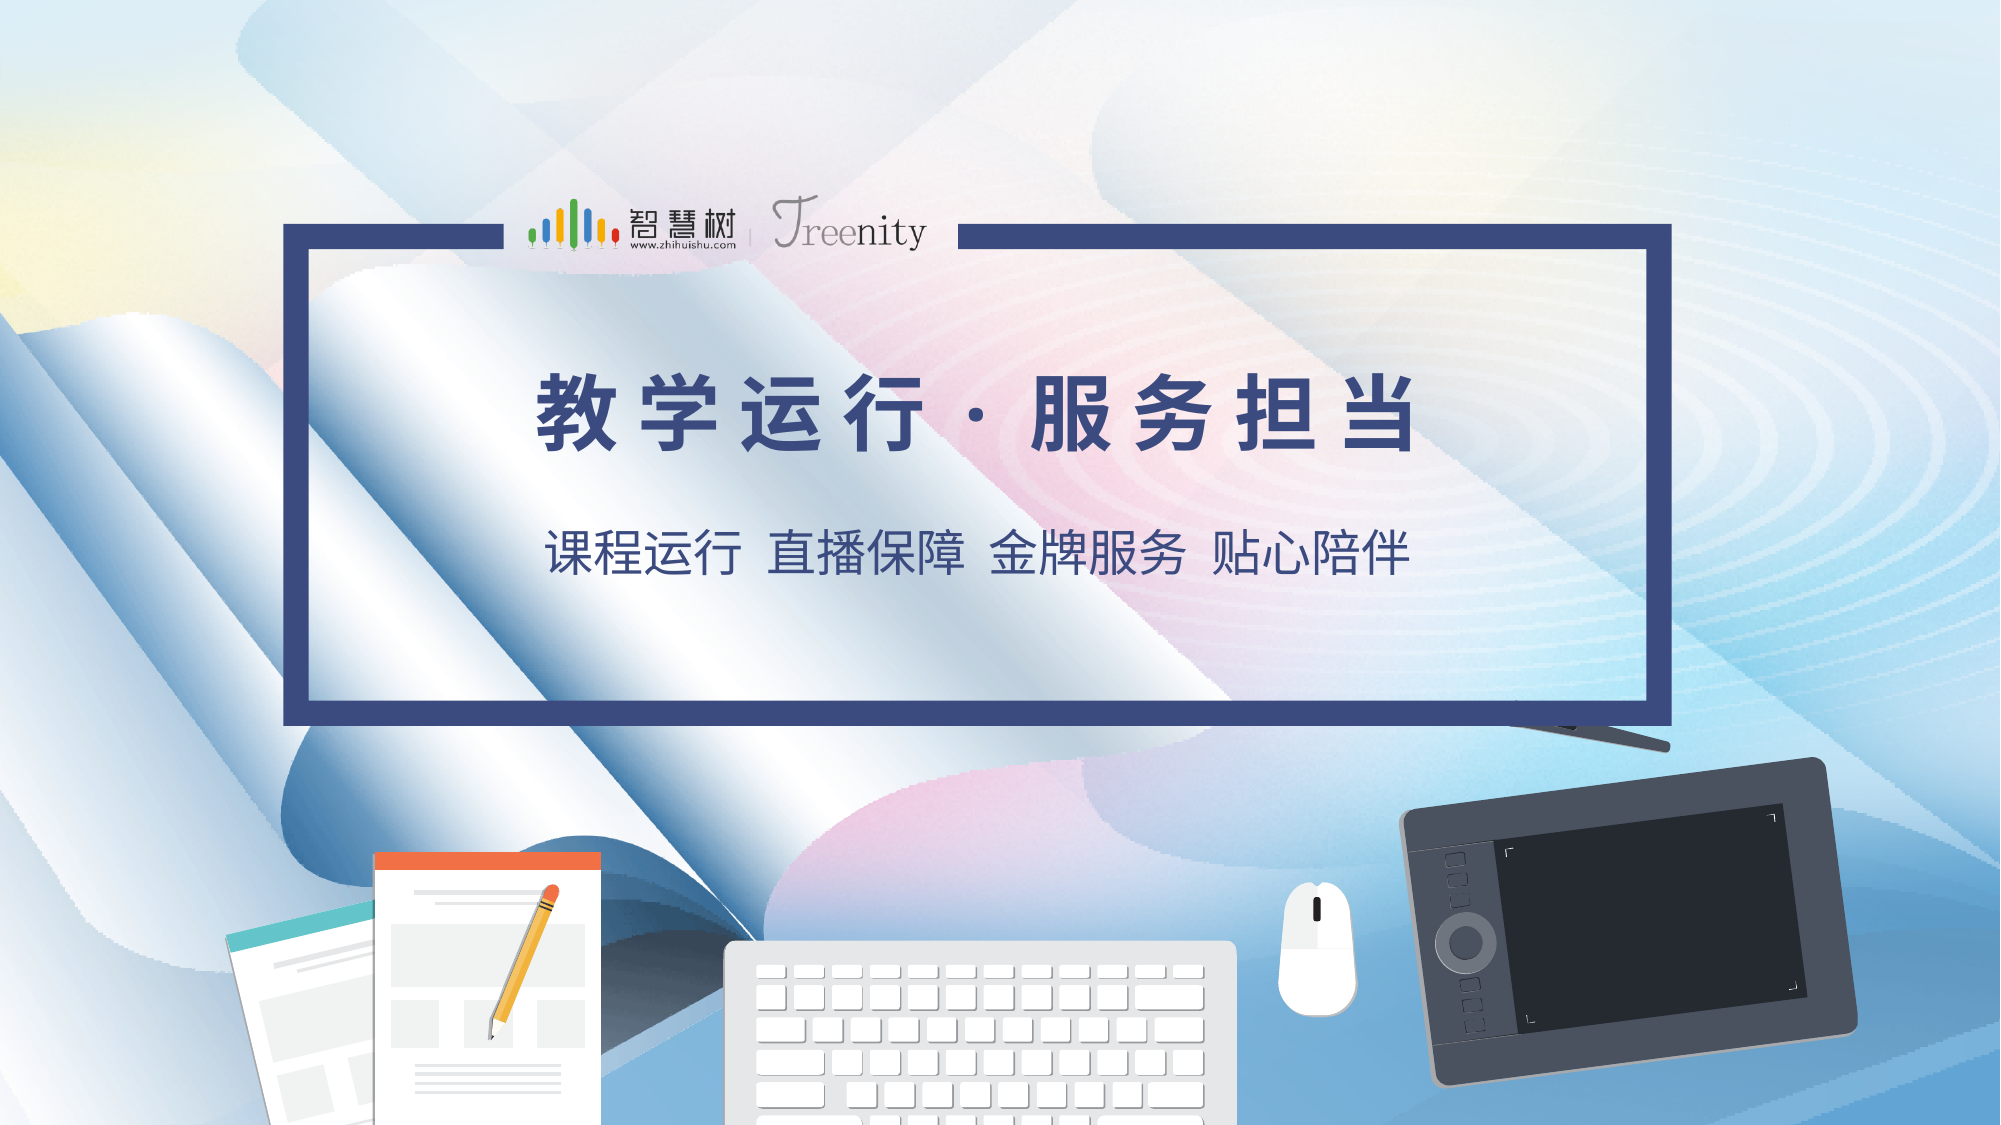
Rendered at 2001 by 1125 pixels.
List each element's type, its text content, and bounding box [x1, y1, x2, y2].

picture [0, 0, 2000, 1125]
text_box [282, 223, 505, 699]
text_box 教 学 运 行 · 服 务 担 当 课程运行 直播保障 金牌服务 贴心陪伴 [410, 353, 1545, 589]
text_box [957, 223, 1673, 699]
